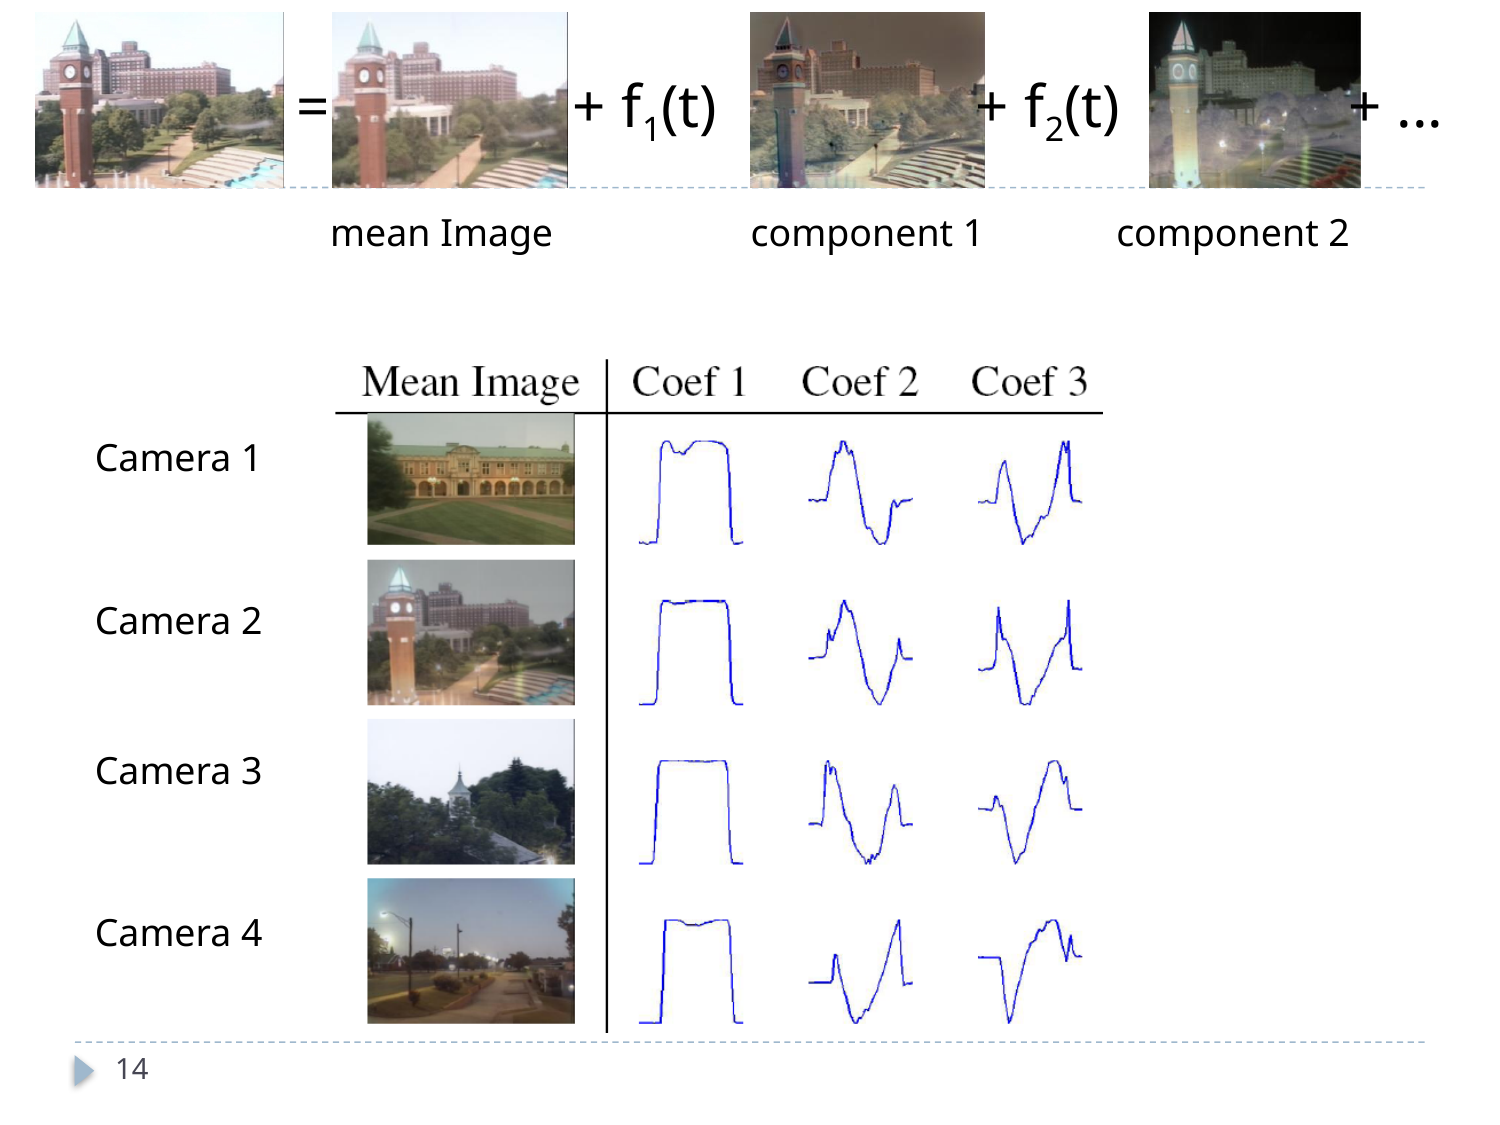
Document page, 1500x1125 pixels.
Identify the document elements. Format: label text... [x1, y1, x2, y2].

picture [324, 349, 1103, 1033]
text_box Camera 4 [80, 901, 278, 962]
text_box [0, 12, 1500, 307]
slide_number 14 [100, 1042, 426, 1103]
text_box Camera 3 [80, 739, 278, 799]
text_box Camera 2 [80, 589, 278, 649]
text_box Camera 1 [80, 426, 278, 487]
